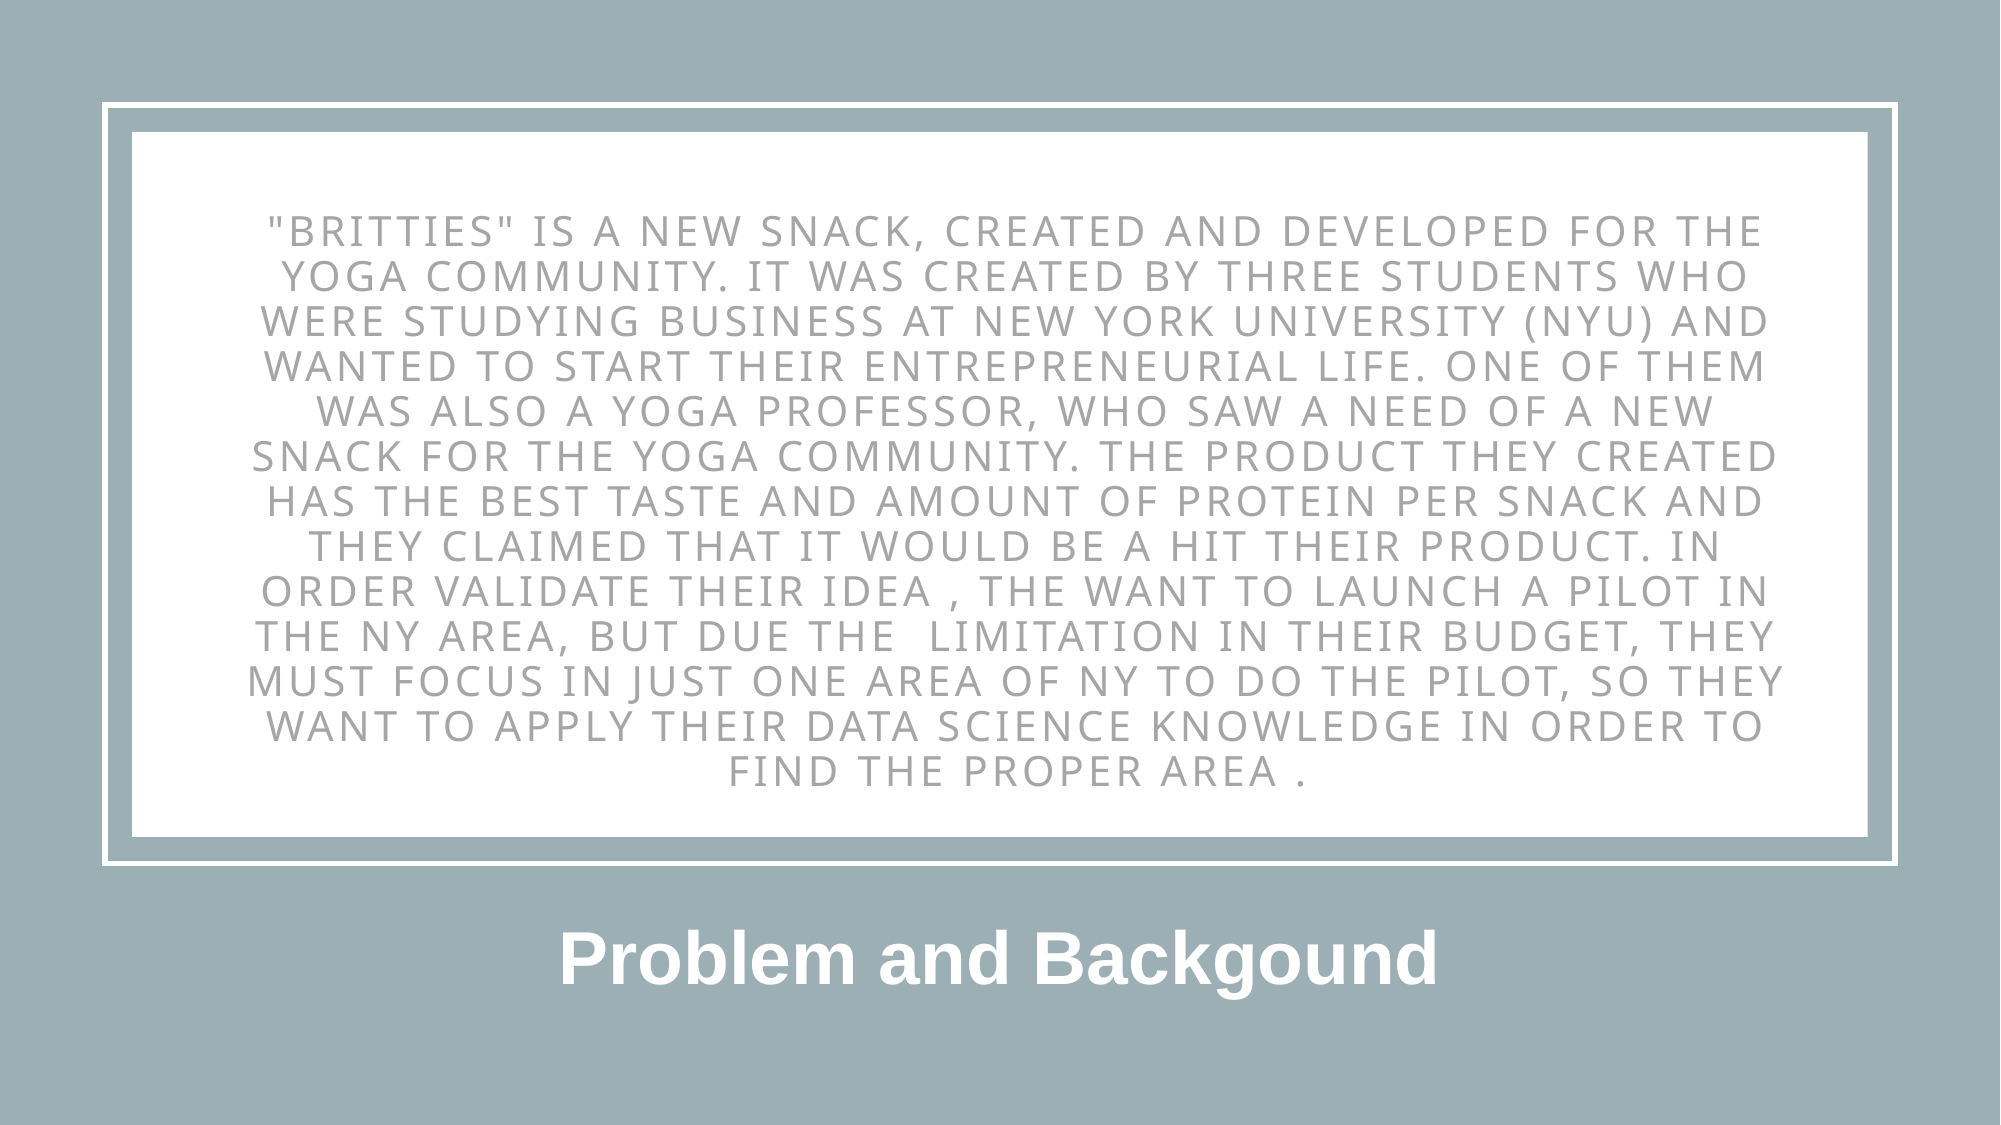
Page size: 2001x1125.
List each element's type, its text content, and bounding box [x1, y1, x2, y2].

list Problem and Backgound [105, 902, 1895, 1020]
text_box [104, 104, 1896, 865]
text_box [131, 131, 1869, 838]
title "Britties" is a new snack, created and developed for the yoga community. It was created by three students who were studying business at New York University (NYU) and wanted to start their entrepreneurial life. One of them was also a yoga professor, who saw a need of a new snack for the yoga community. The product they created has the best taste and amount of protein per snack and they claimed that it would be a hit their product. In order validate their idea , the want to launch a pilot in the NY area, but due the limitation in their budget, they must focus in just one area of NY to do the pilot, so they want to apply their data science knowledge in order to find the proper area . [185, 203, 1849, 802]
